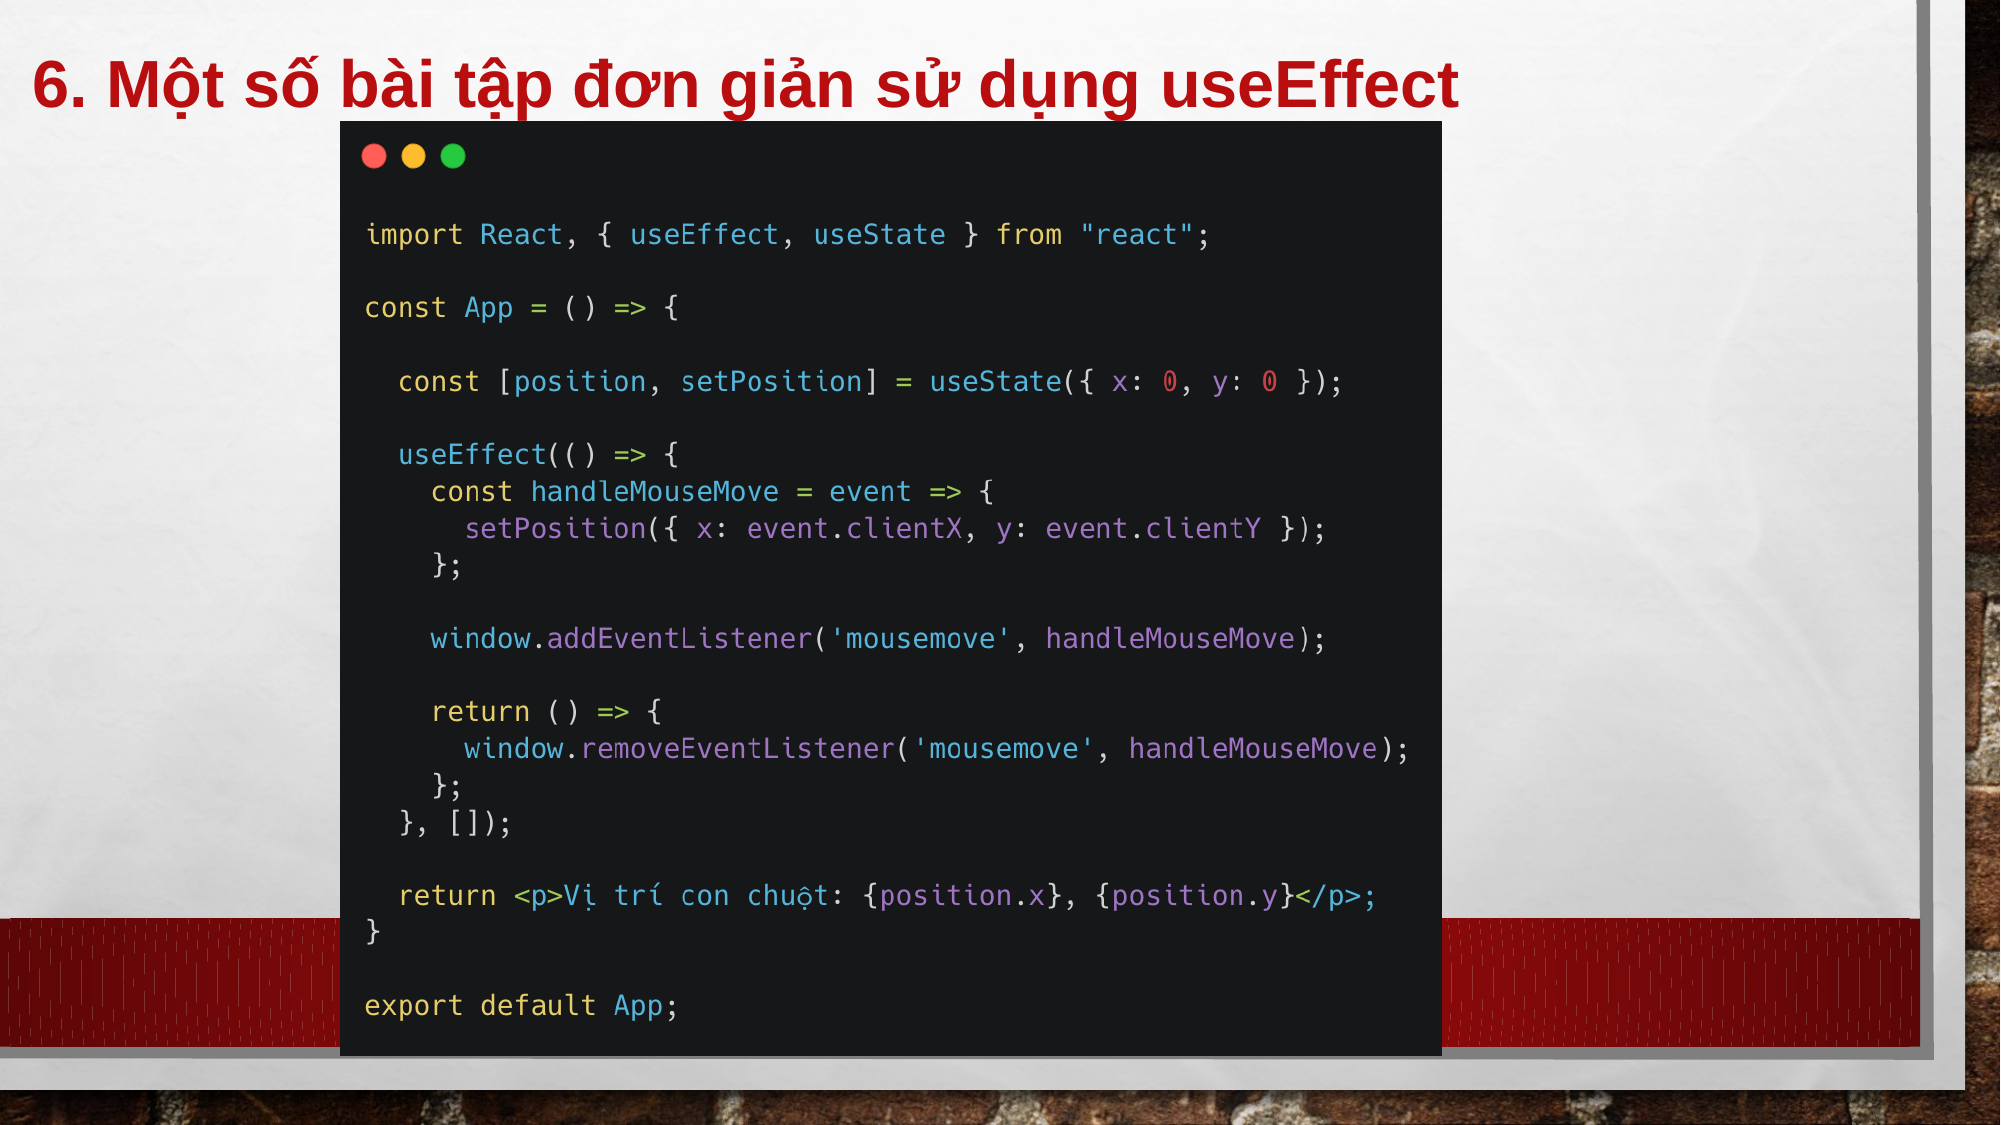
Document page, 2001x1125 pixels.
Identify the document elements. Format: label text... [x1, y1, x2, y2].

picture [0, 0, 2001, 1125]
title 6. Một số bài tập đơn giản sử dụng useEffect [17, 29, 1904, 142]
picture [0, 0, 1919, 1056]
